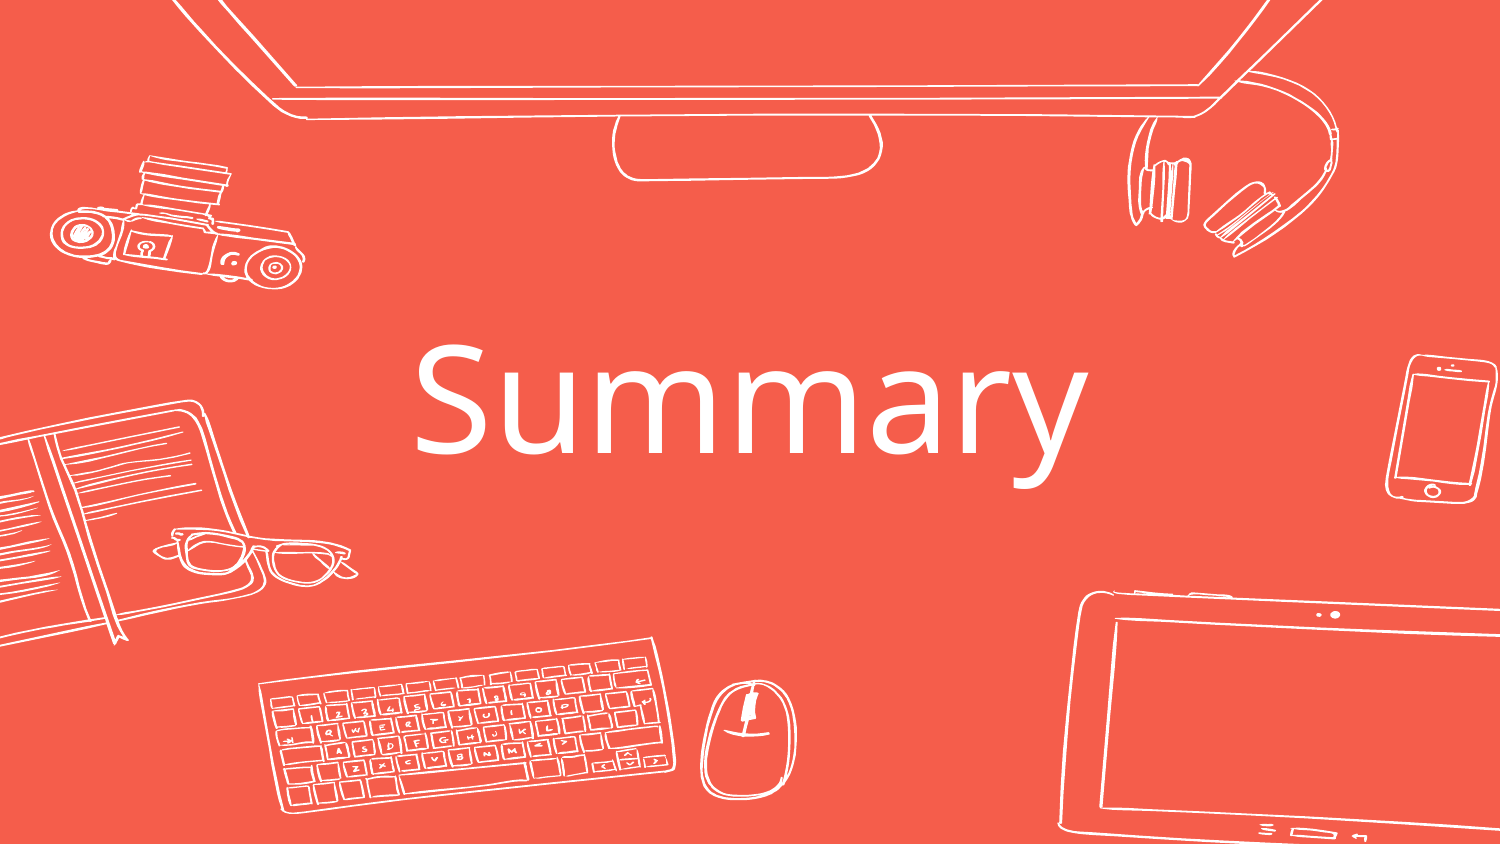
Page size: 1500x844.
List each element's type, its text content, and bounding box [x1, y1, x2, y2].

title Summary [359, 298, 1141, 489]
